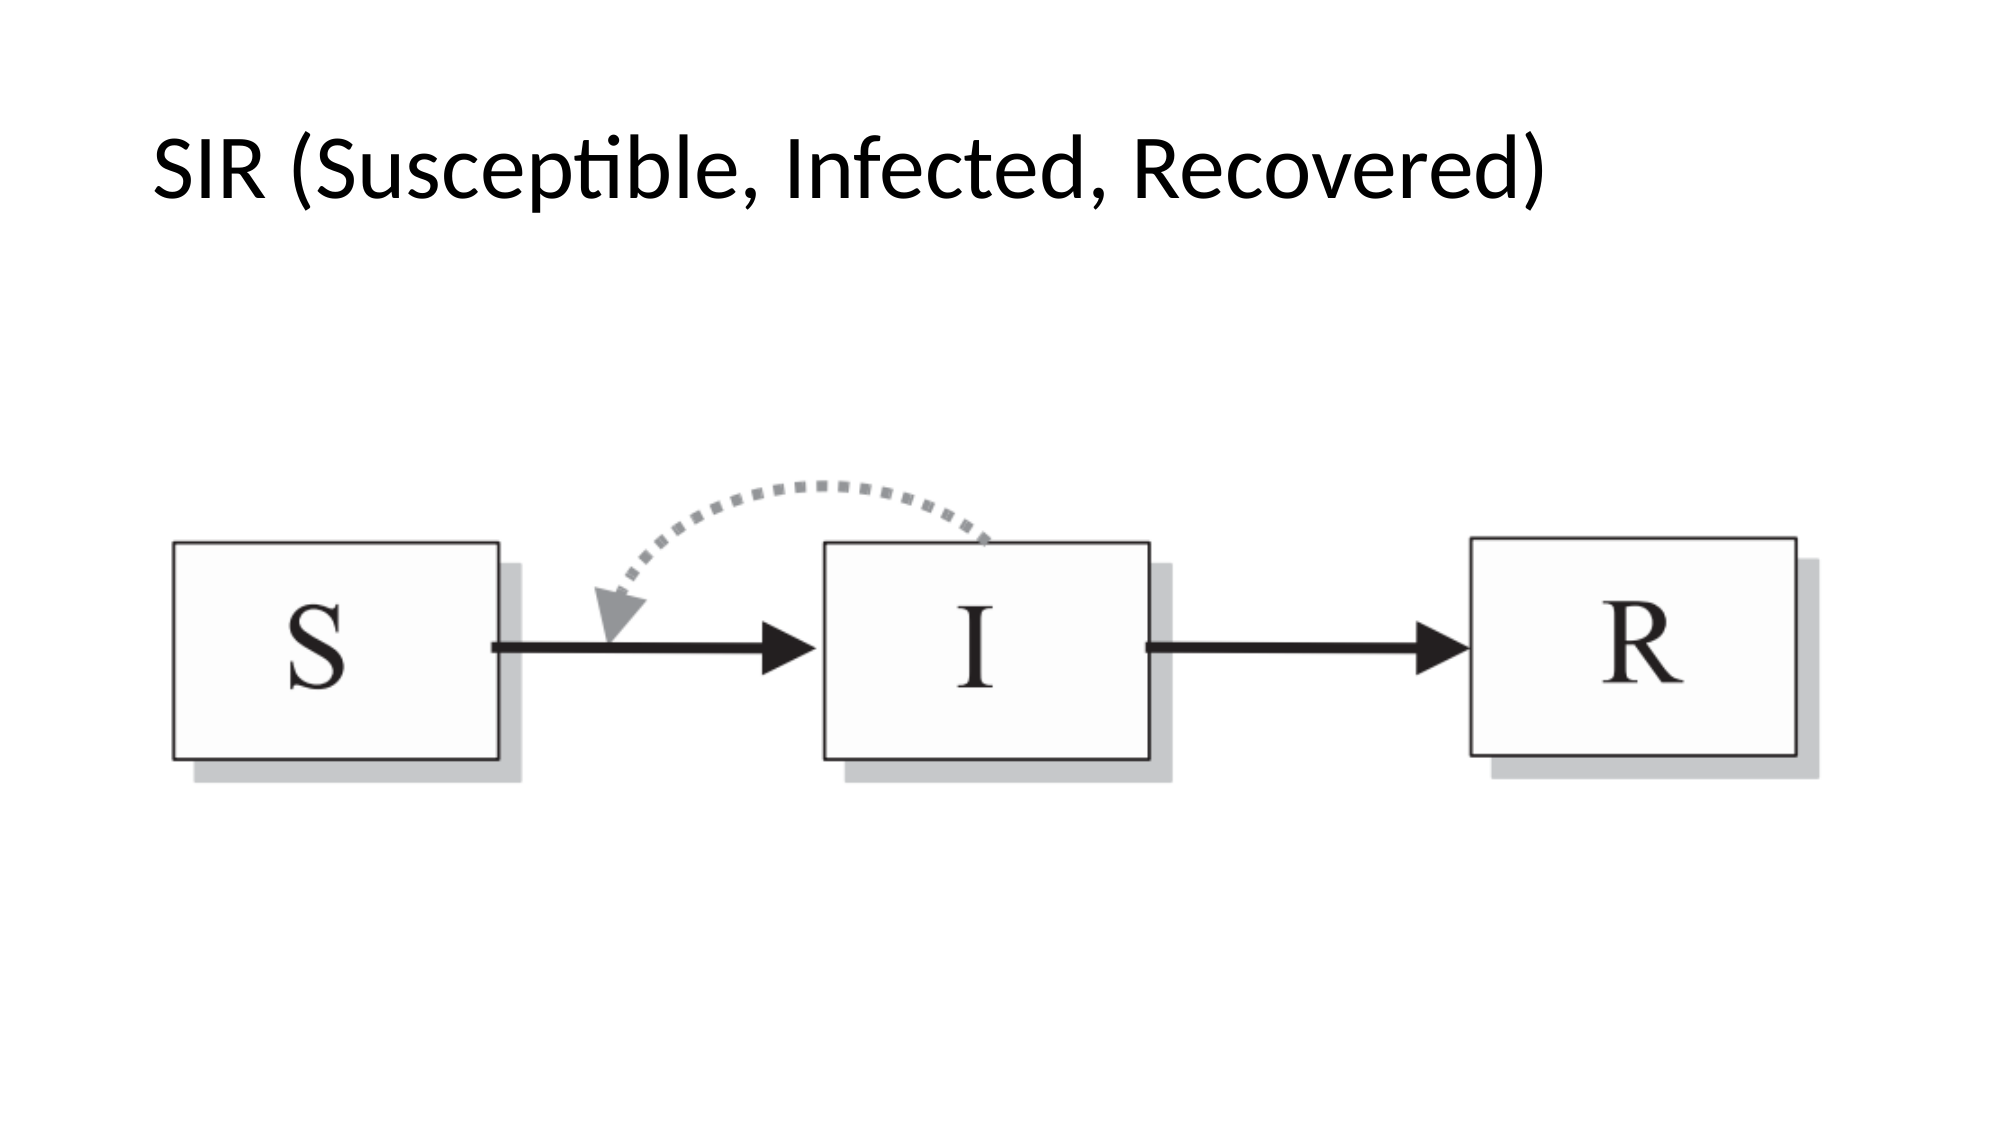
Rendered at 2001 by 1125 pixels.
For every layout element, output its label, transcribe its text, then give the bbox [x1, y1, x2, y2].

title SIR (Susceptible, Infected, Recovered) [137, 59, 1863, 278]
picture [124, 432, 1953, 822]
